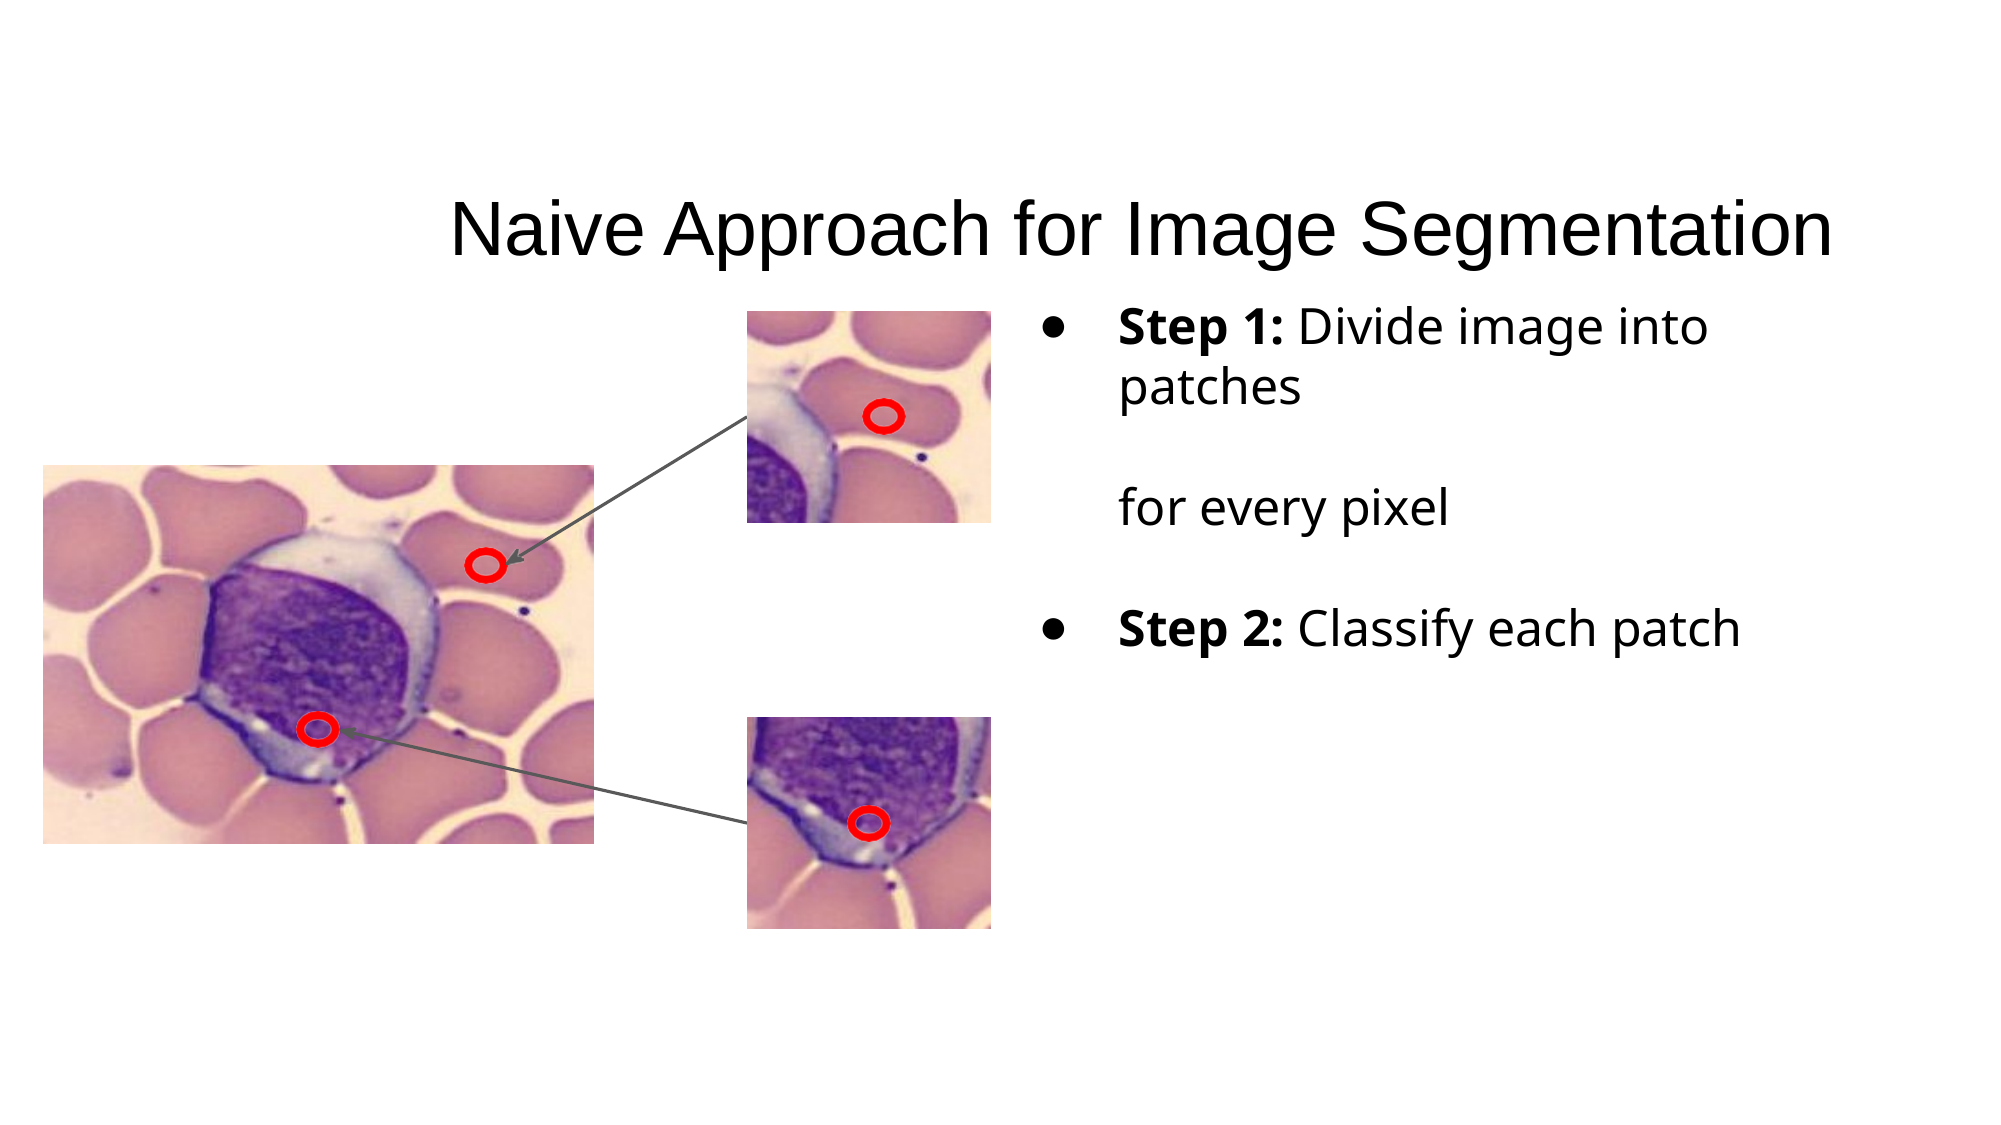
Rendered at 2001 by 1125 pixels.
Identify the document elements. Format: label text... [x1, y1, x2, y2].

title Naive Approach for Image Segmentation [183, 113, 2000, 319]
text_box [43, 311, 991, 929]
text_box Step 1: Divide image into patches for every pixel Step 2: Classify each patch [1035, 291, 1864, 657]
